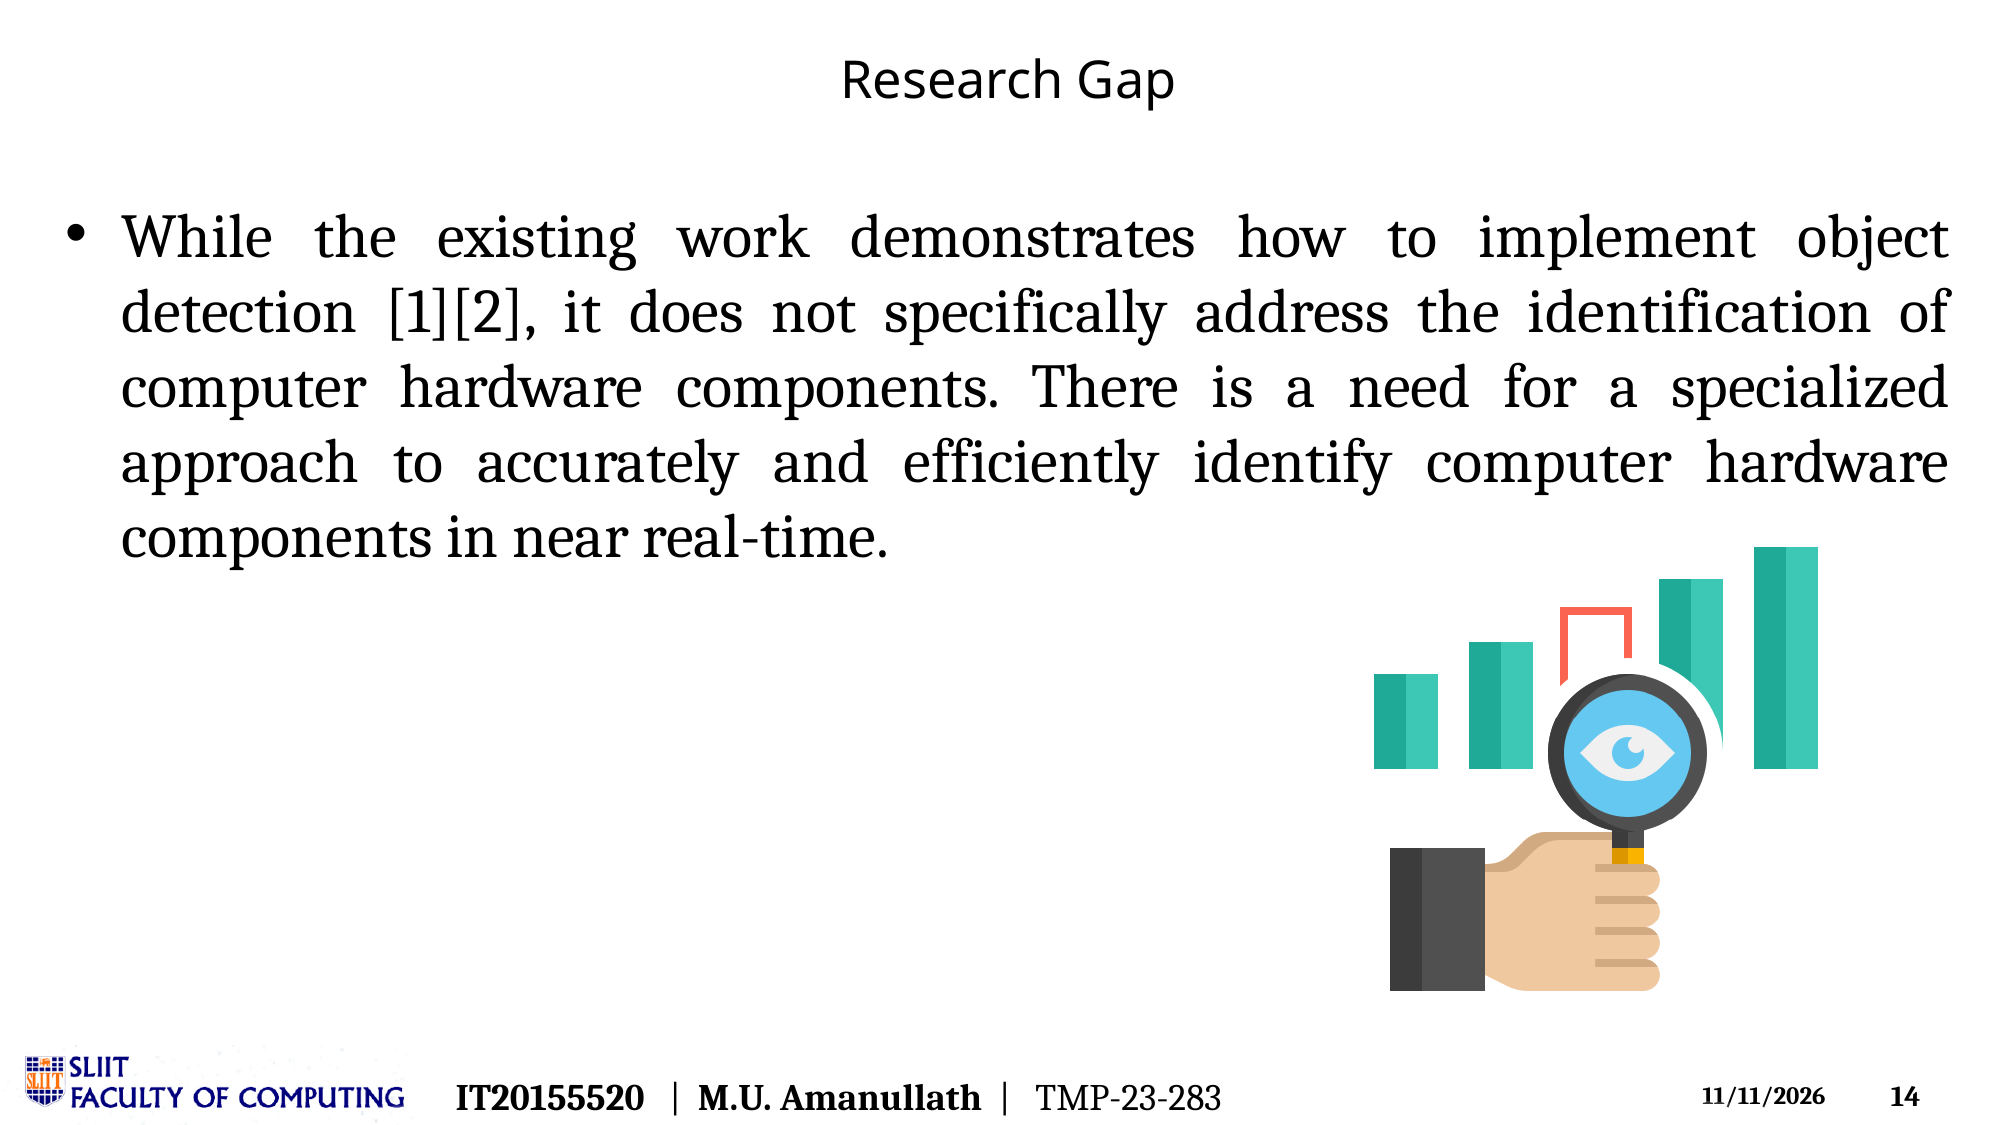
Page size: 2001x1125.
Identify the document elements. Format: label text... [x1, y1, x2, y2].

picture [0, 1045, 413, 1124]
picture [1342, 514, 1849, 1022]
text_box IT20155520 | M.U. Amanullath | TMP-23-283 [439, 1063, 1561, 1125]
list While the existing work demonstrates how to implement object detection [1][2], it does not specifically address the identification of computer hardware components. There is a need for a specialized approach to accurately and efficiently identify computer hardware components in near real-time. [50, 187, 1967, 1038]
title Research Gap [50, 37, 1967, 180]
